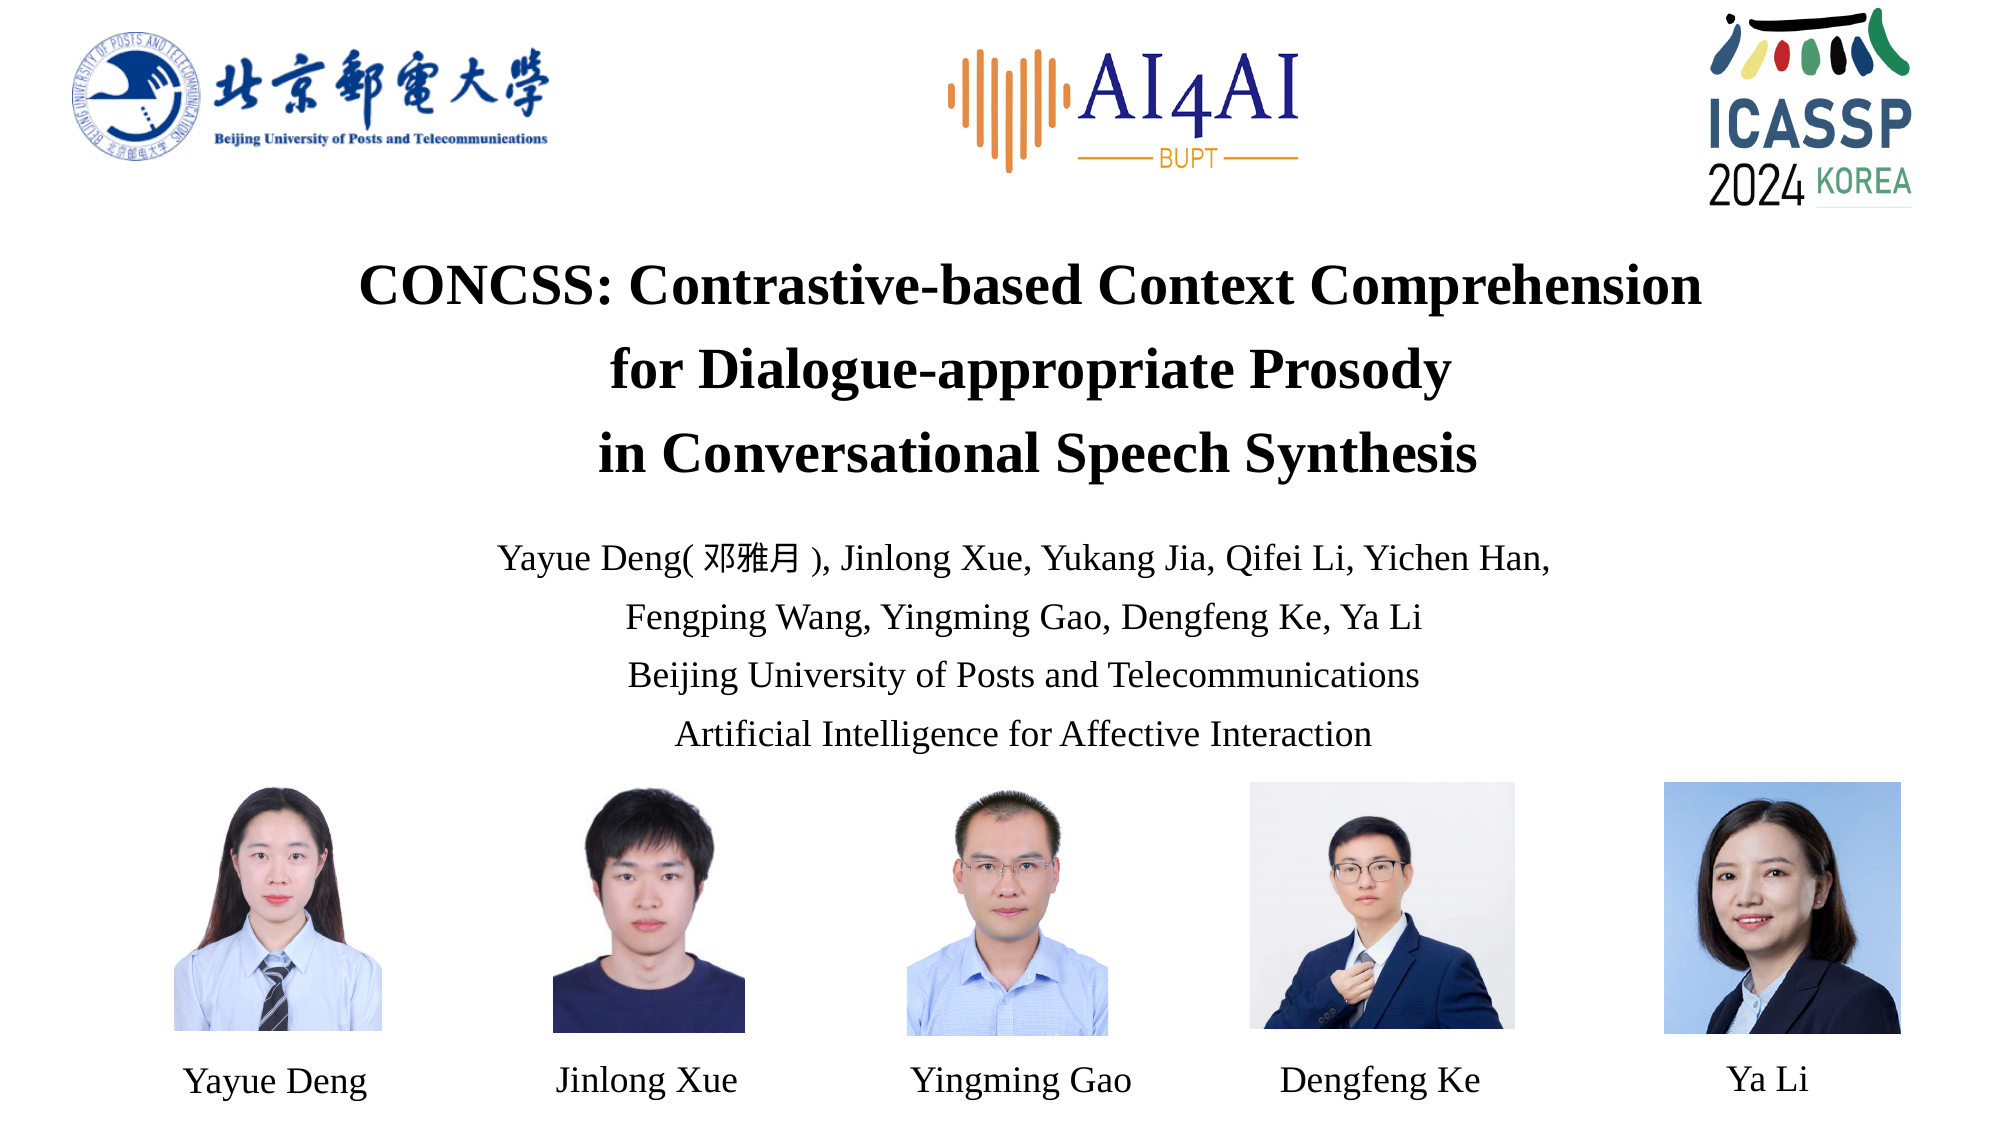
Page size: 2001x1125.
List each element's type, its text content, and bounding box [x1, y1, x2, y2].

picture [174, 759, 382, 1031]
text_box Yayue Deng(邓雅月), Jinlong Xue, Yukang Jia, Qifei Li, Yichen Han, Fengping Wang, Yingming Gao, Dengfeng Ke, Ya Li Beijing University of Posts and Telecommunications Artificial Intelligence for Affective Interaction [424, 529, 1625, 761]
text_box Ya Li [1711, 1037, 1975, 1107]
picture [553, 770, 745, 1033]
text_box CONCSS: Contrastive-based Context Comprehension for Dialogue-appropriate Prosody in Conversational Speech Synthesis [255, 224, 1823, 529]
text_box Jinlong Xue [541, 1038, 805, 1108]
picture [1664, 781, 1901, 1034]
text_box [940, 0, 1912, 226]
text_box Yayue Deng [167, 1039, 432, 1109]
picture [1249, 781, 1515, 1029]
text_box Yingming Gao [895, 1038, 1159, 1108]
text_box Dengfeng Ke [1265, 1038, 1529, 1108]
picture [72, 32, 549, 162]
picture [906, 768, 1109, 1036]
